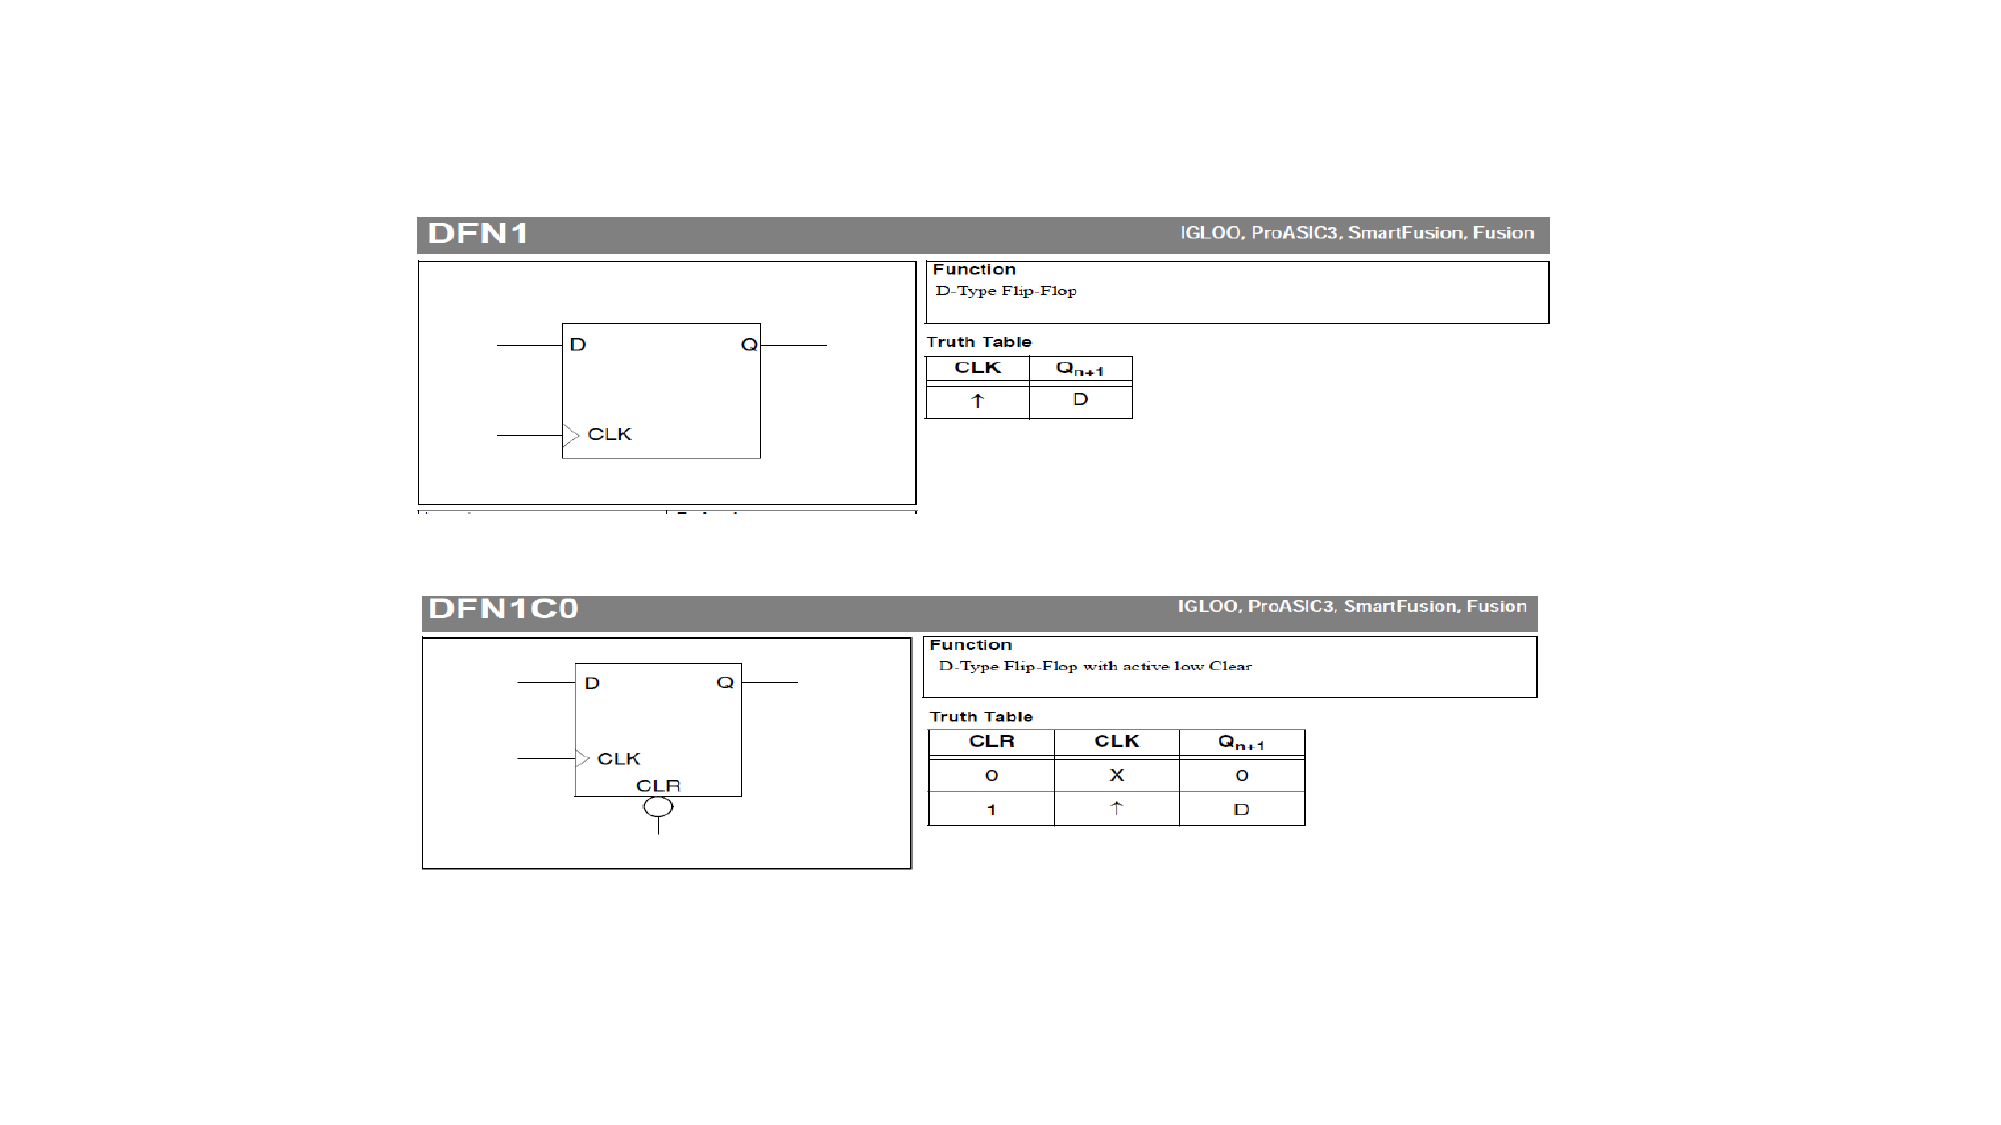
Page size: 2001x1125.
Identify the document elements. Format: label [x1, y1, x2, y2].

picture [230, 117, 1735, 1009]
